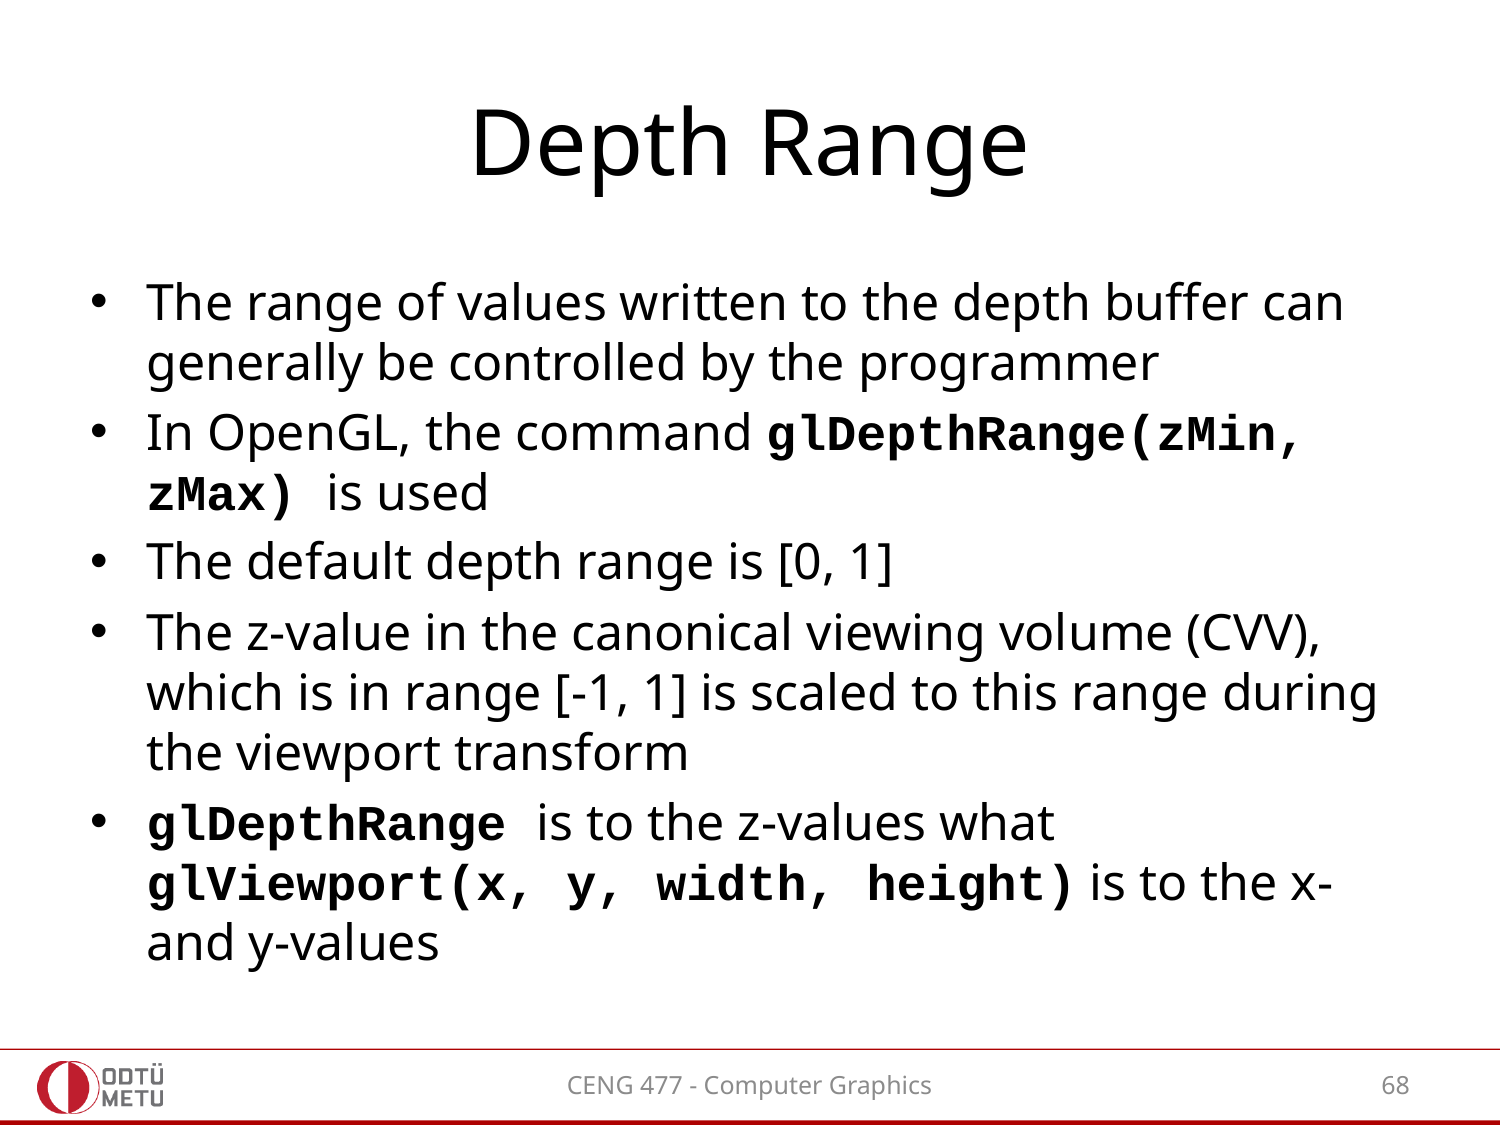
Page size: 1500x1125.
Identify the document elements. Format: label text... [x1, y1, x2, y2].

picture [37, 1061, 163, 1114]
list The range of values written to the depth buffer can generally be controlled by the programmer In OpenGL, the command glDepthRange(zMin, zMax) is used The default depth range is [0, 1] The z-value in the canonical viewing volume (CVV), which is in range [-1, 1] is scaled to this range during the viewport transform glDepthRange is to the z-values what glViewport(x, y, width, height) is to the x- and y-values [75, 262, 1425, 1005]
slide_number 68 [1074, 1056, 1425, 1117]
footer CENG 477 - Computer Graphics [512, 1056, 988, 1117]
title Depth Range [75, 45, 1425, 233]
